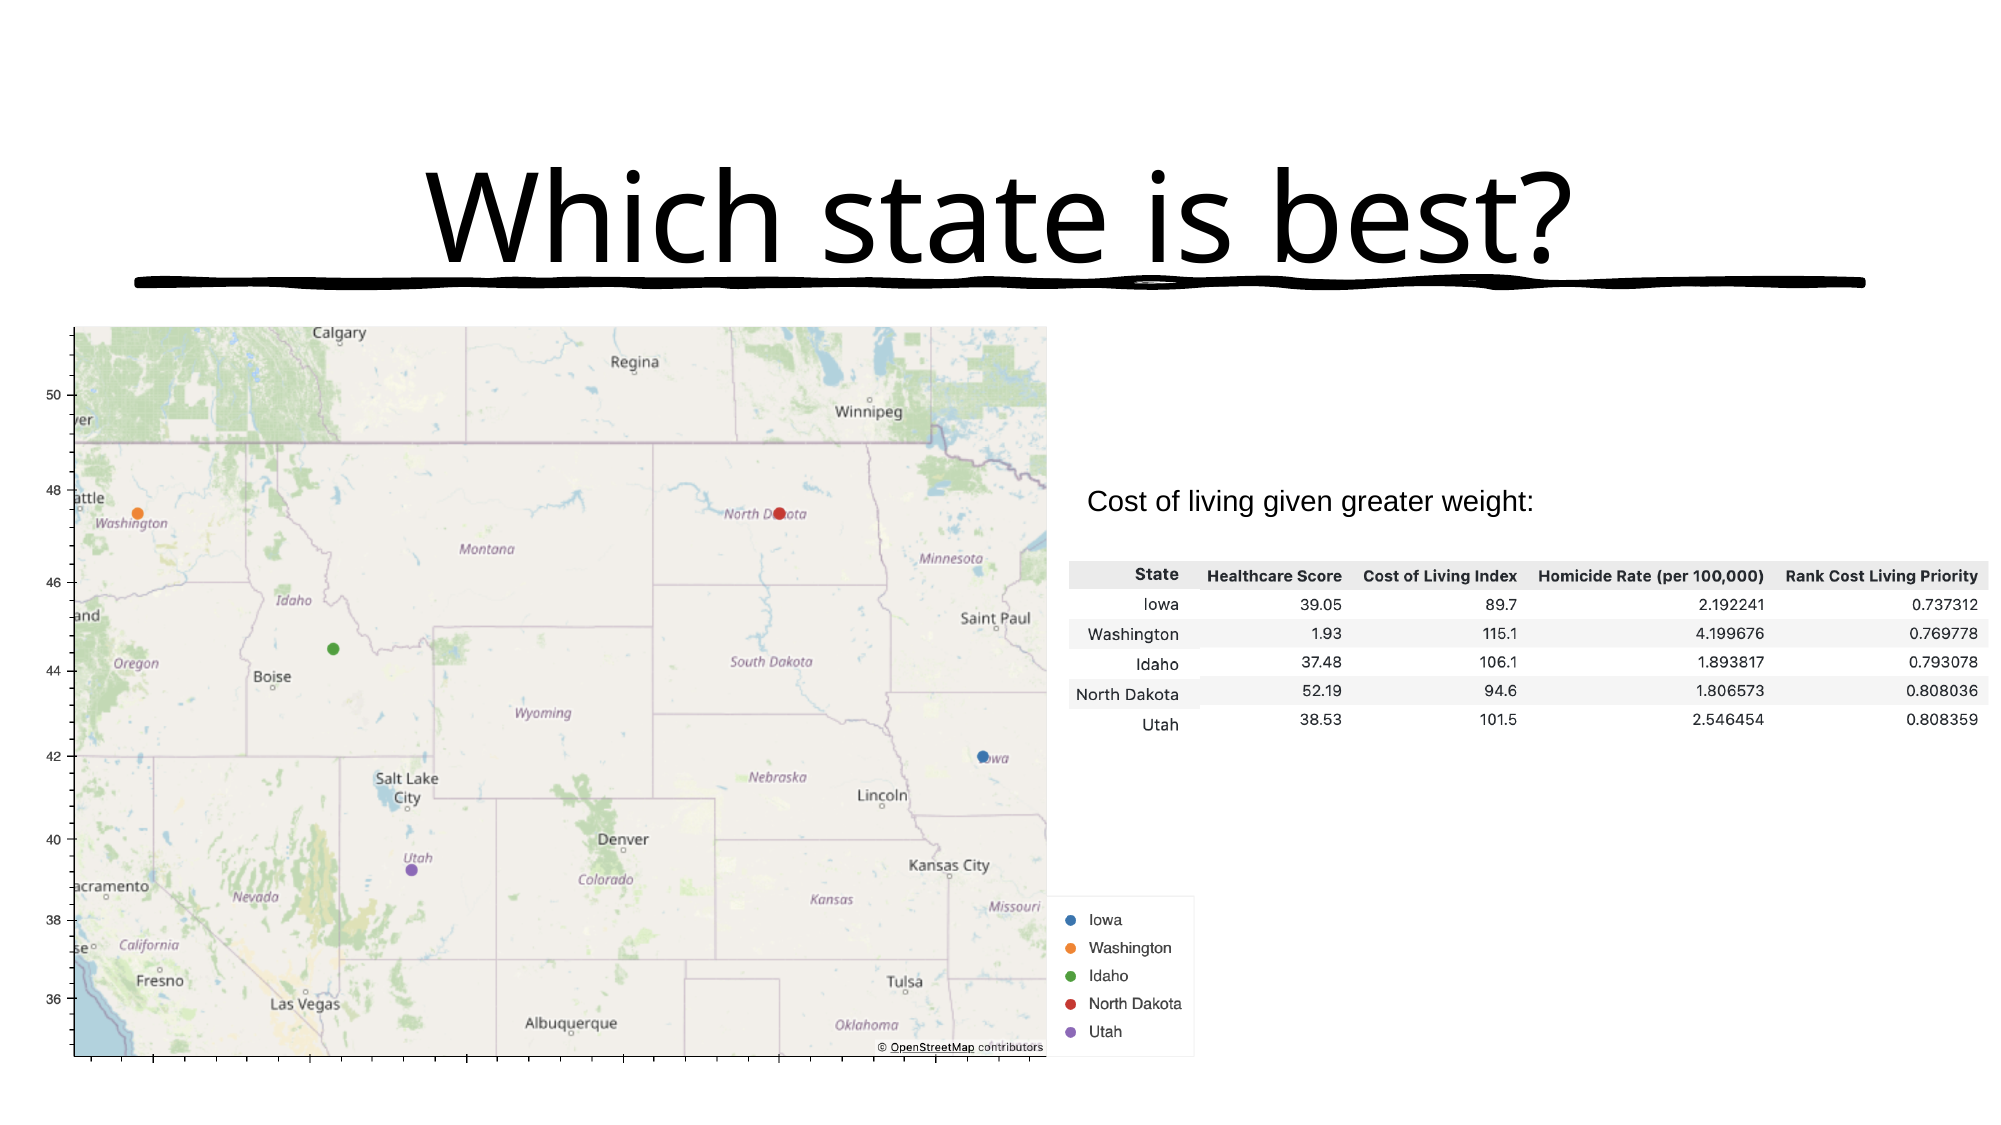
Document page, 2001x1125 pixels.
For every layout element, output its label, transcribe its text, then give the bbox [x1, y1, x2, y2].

title Which state is best? [104, 124, 1895, 300]
picture [43, 320, 1989, 1063]
text_box Cost of living given greater weight: [1201, 475, 1895, 525]
